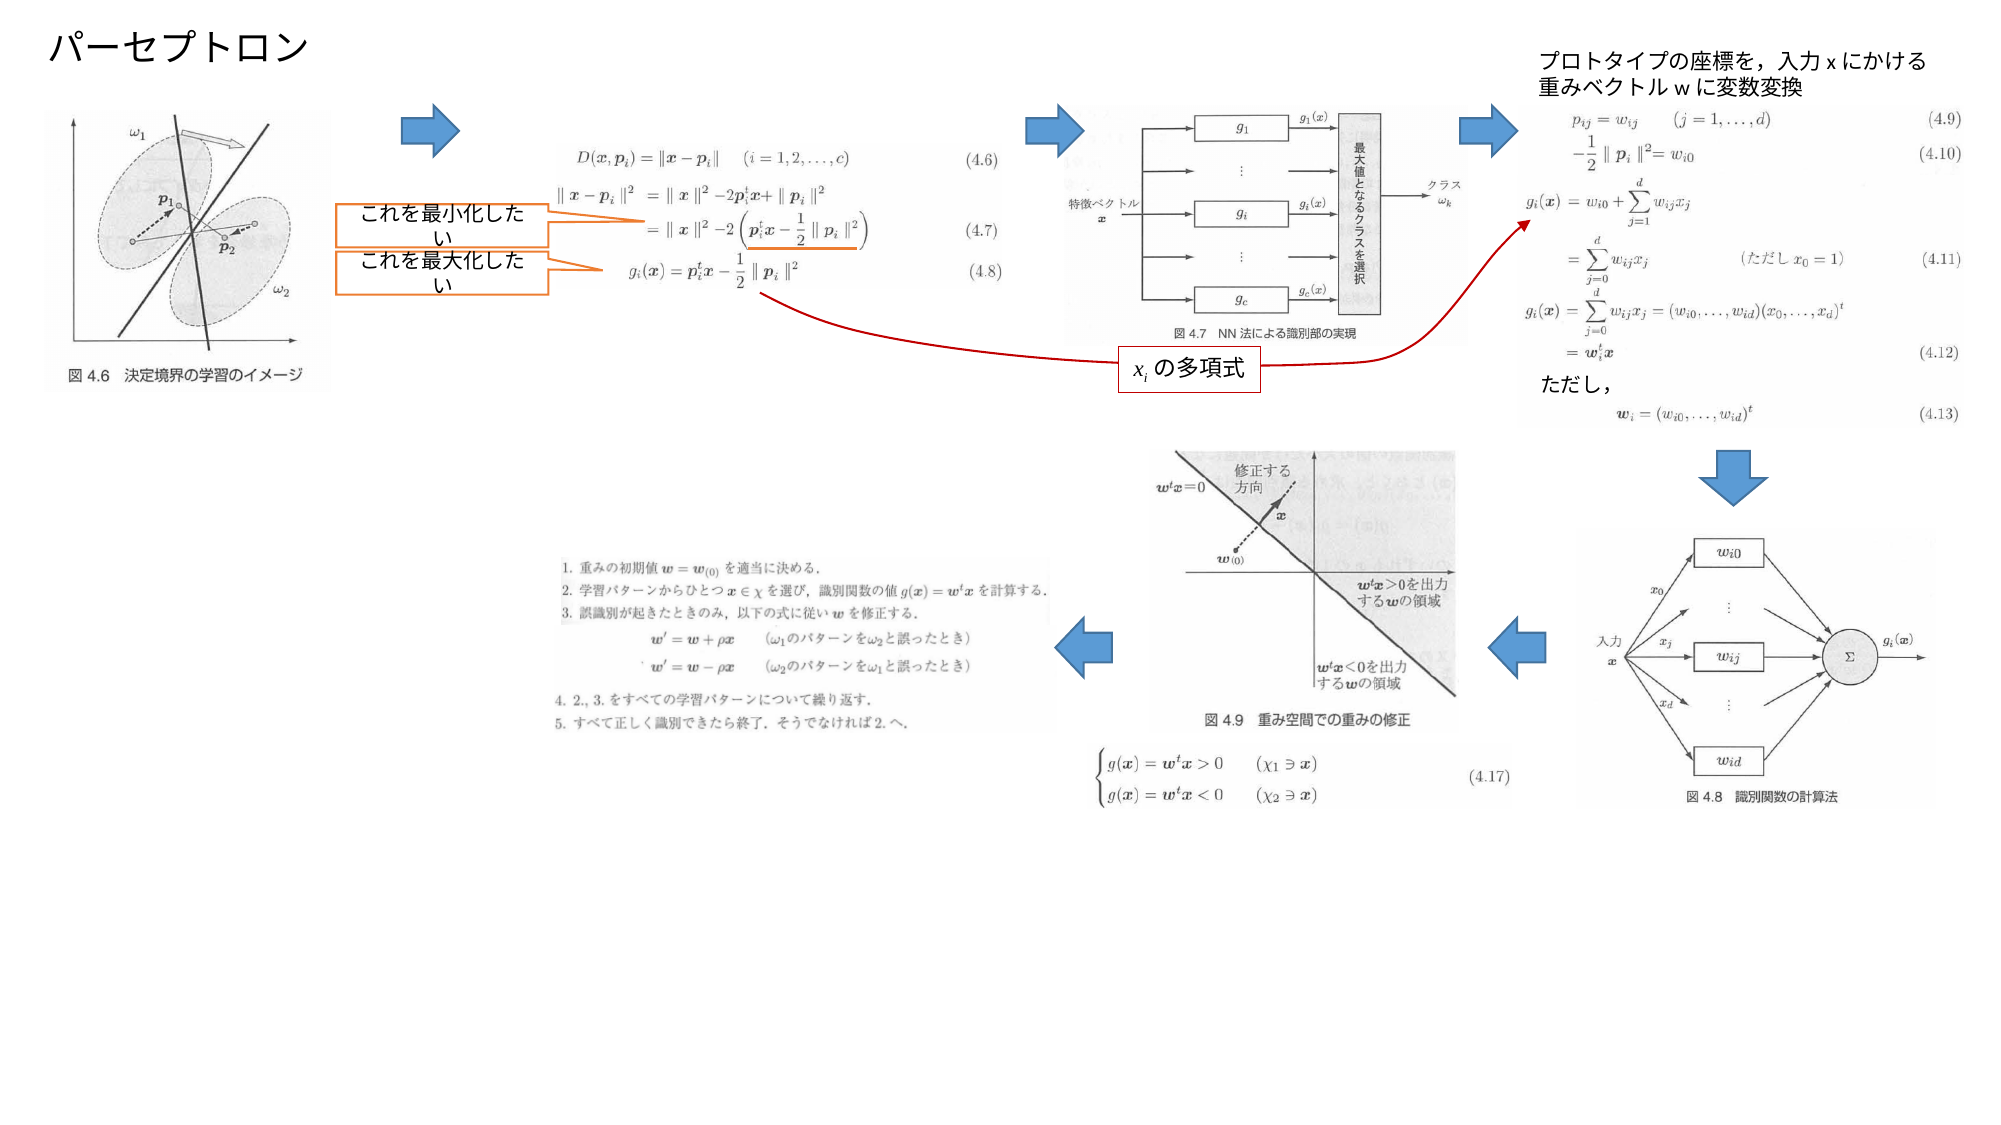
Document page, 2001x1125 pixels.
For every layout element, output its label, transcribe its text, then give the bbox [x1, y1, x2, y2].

picture [1087, 743, 1512, 809]
text_box xiの多項式 [1118, 346, 1261, 393]
picture [1517, 105, 1964, 428]
text_box [1697, 449, 1770, 507]
text_box [1057, 615, 1113, 680]
text_box [1487, 615, 1547, 680]
text_box これを最大化したい [335, 250, 555, 296]
picture [555, 143, 1002, 289]
text_box プロトタイプの座標を，入力xにかける重みベクトルwに変数変換 [1523, 40, 1955, 105]
picture [1149, 449, 1459, 733]
text_box [1468, 221, 1517, 290]
picture [1576, 528, 1936, 809]
picture [1064, 105, 1468, 346]
text_box [1468, 103, 1518, 159]
text_box [400, 103, 461, 159]
picture [554, 557, 1057, 733]
picture [44, 110, 331, 392]
text_box [759, 263, 1118, 364]
text_box パーセプトロン [32, 16, 326, 76]
text_box [1261, 346, 1414, 367]
text_box これを最小化したい [335, 203, 555, 249]
text_box [1025, 103, 1064, 159]
